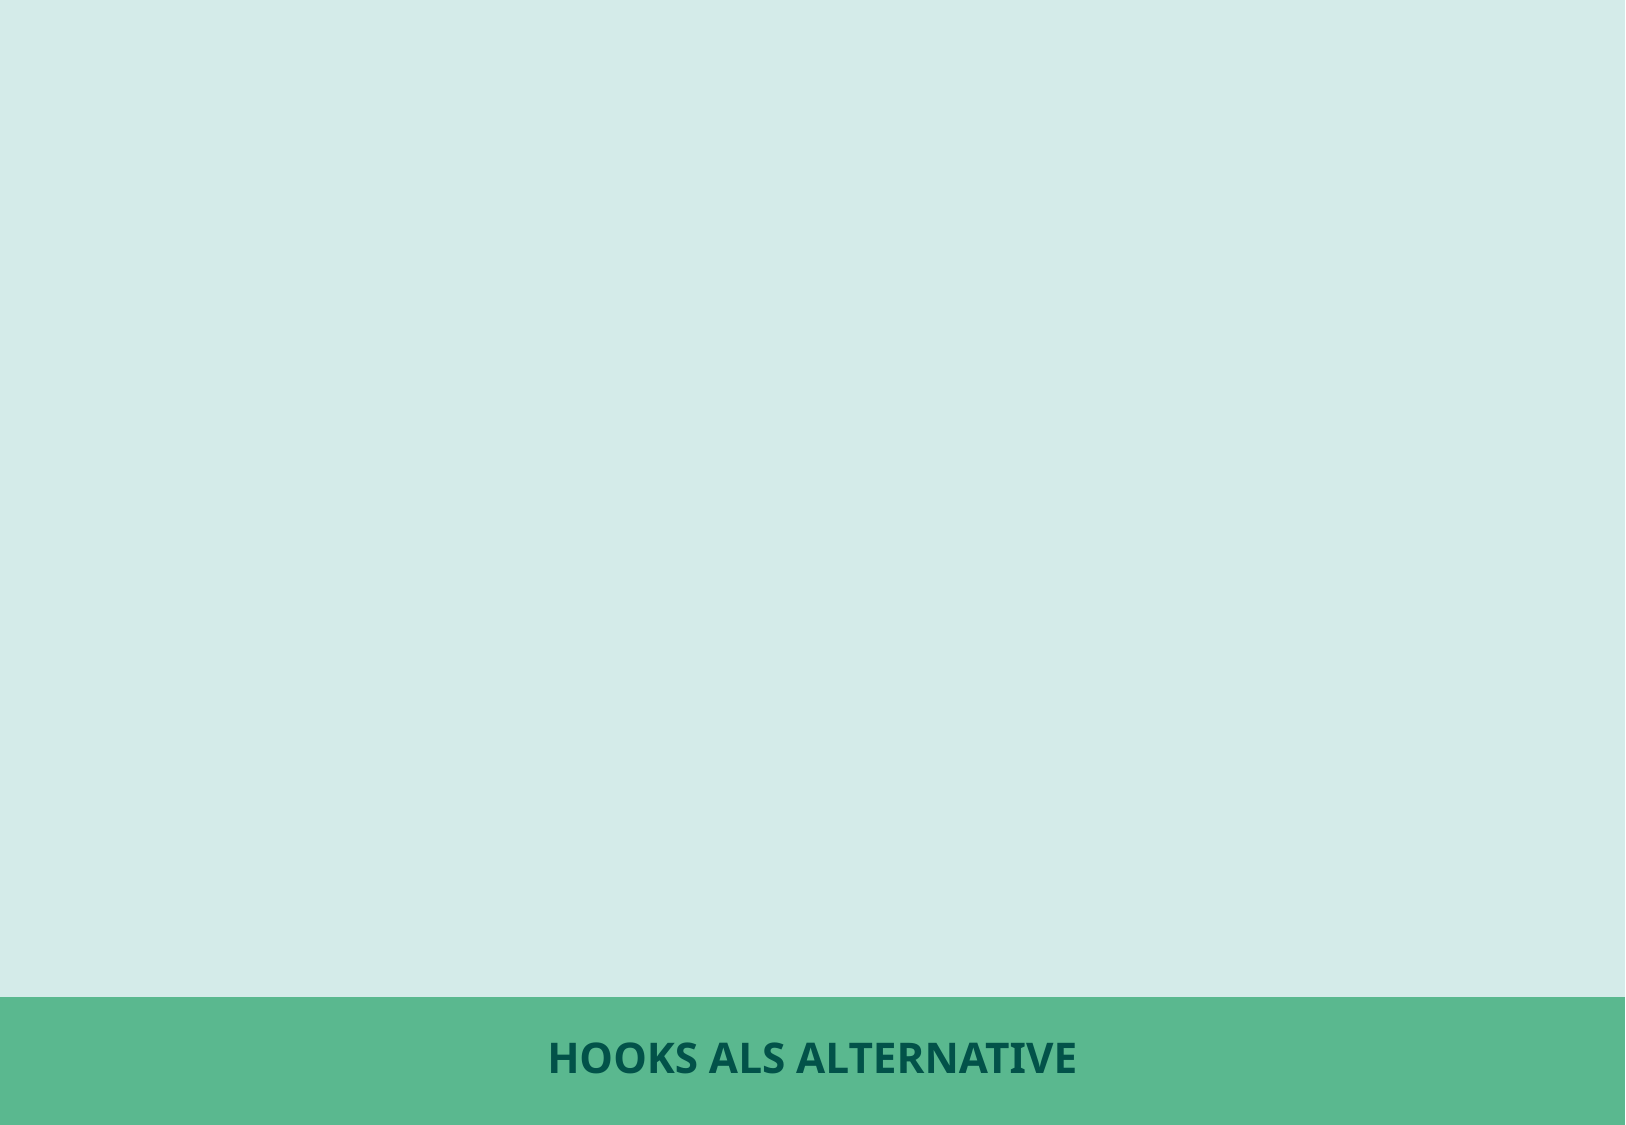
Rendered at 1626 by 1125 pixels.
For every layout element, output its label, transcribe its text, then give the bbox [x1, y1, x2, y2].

title Hooks als Alternative [0, 995, 1625, 1125]
